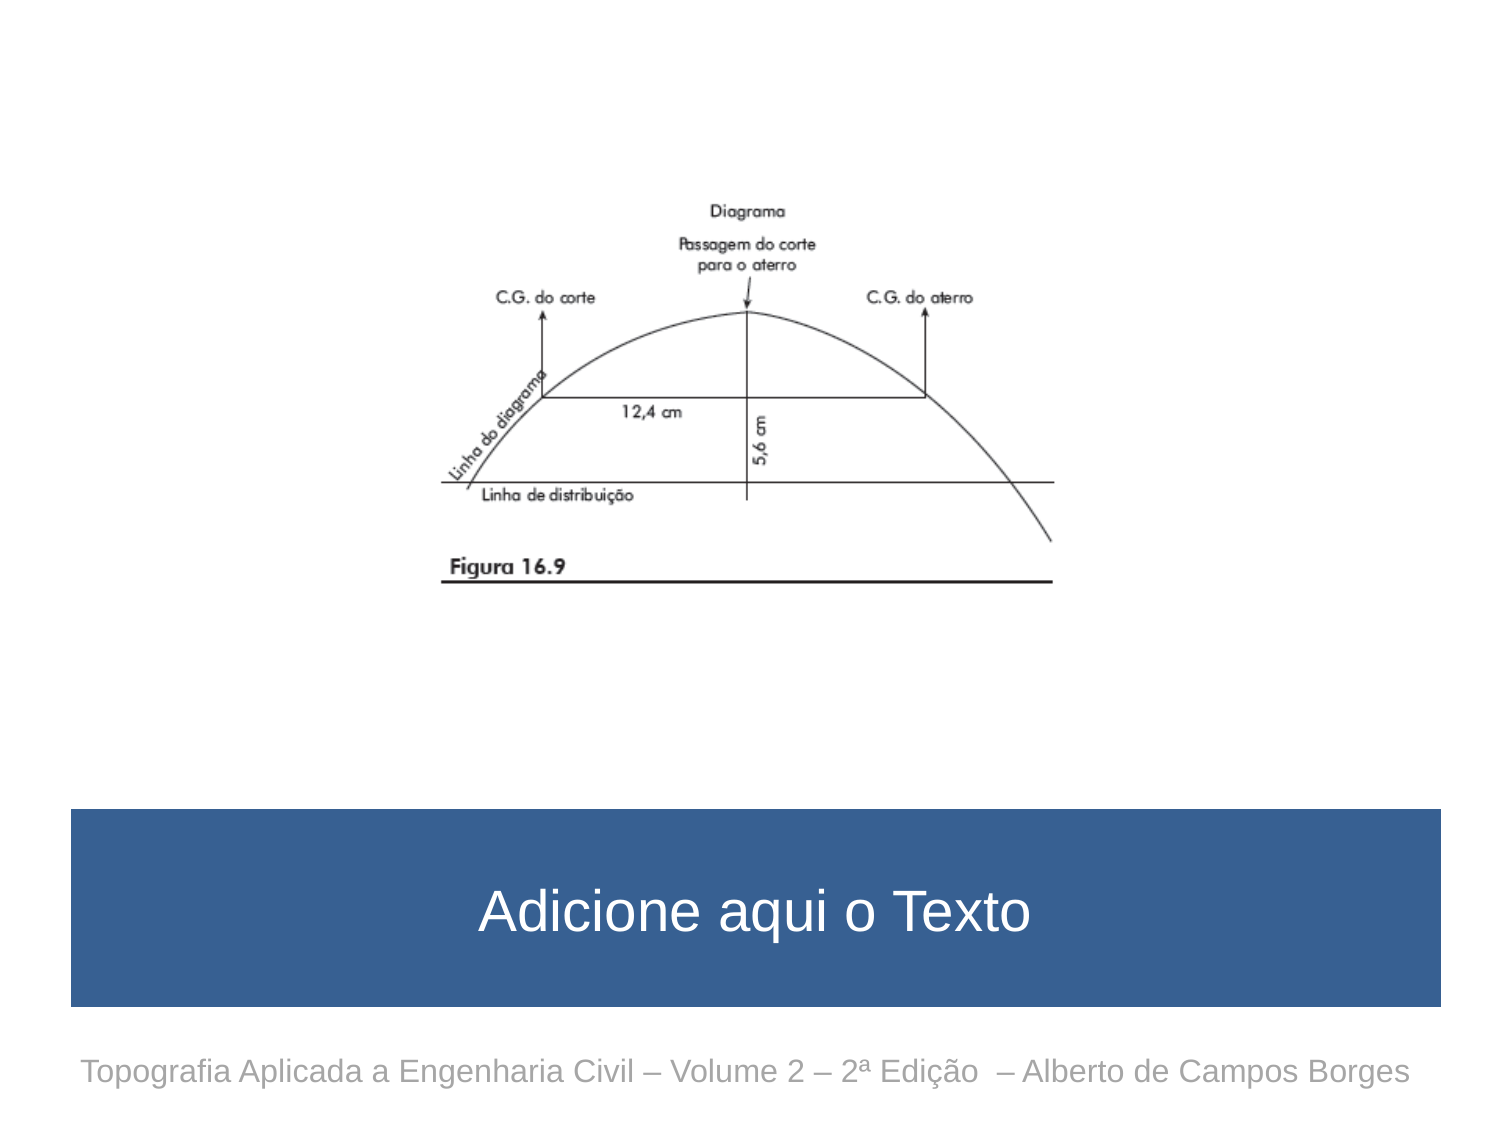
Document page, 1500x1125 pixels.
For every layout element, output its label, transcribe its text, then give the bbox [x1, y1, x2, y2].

text_box Adicione aqui o Texto [70, 808, 1442, 1008]
picture [407, 184, 1089, 601]
footer Topografia Aplicada a Engenharia Civil – Volume 2 – 2ª Edição – Alberto de Campos Borges [0, 1042, 1500, 1103]
